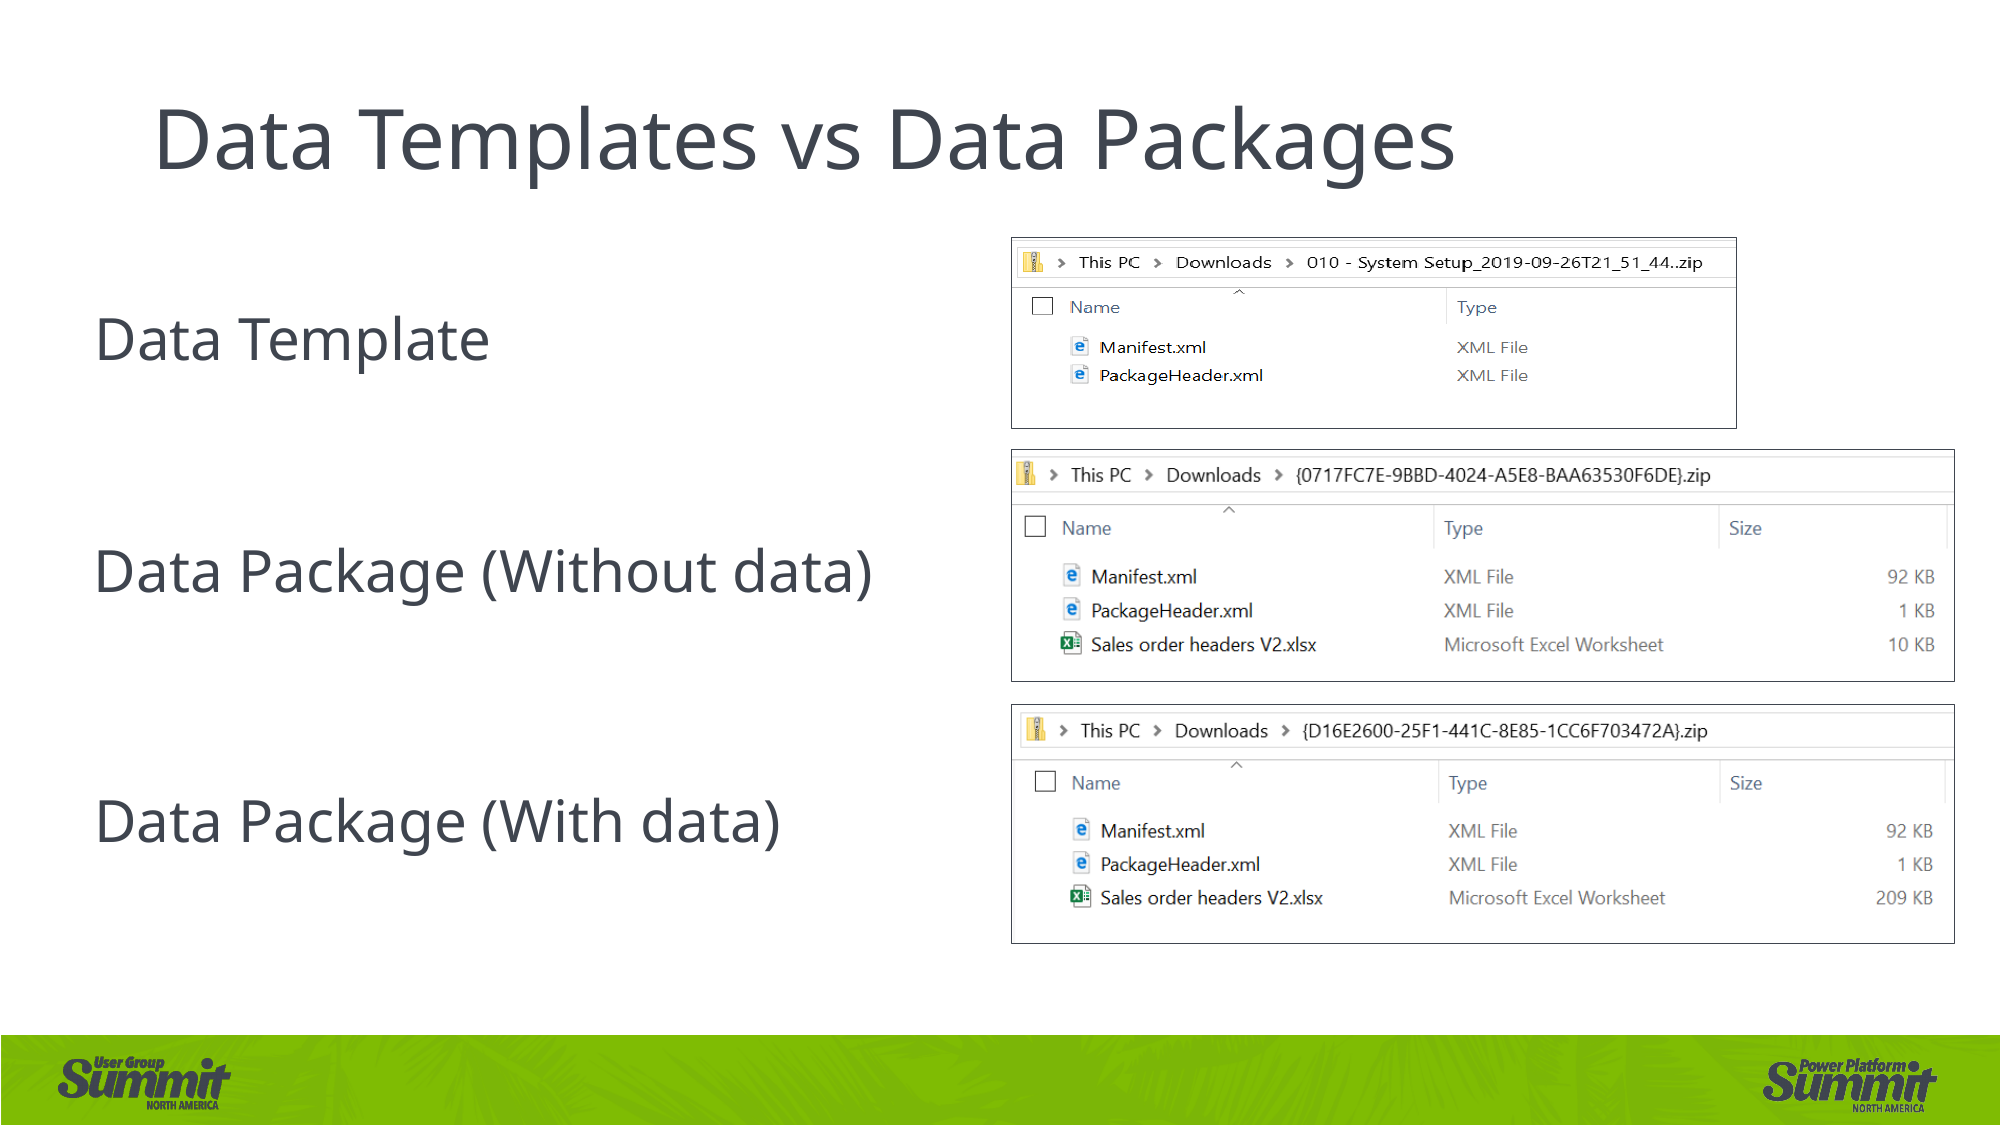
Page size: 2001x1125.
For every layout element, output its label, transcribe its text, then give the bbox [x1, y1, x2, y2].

picture [1010, 704, 1954, 943]
text_box Data Template [79, 278, 564, 404]
text_box Data Package (Without data) [79, 465, 1003, 683]
title Data Templates vs Data Packages [137, 59, 1863, 225]
picture [1010, 237, 1736, 428]
picture [0, 1023, 2000, 1125]
text_box Data Package (With data) [79, 715, 898, 933]
picture [1010, 449, 1954, 682]
